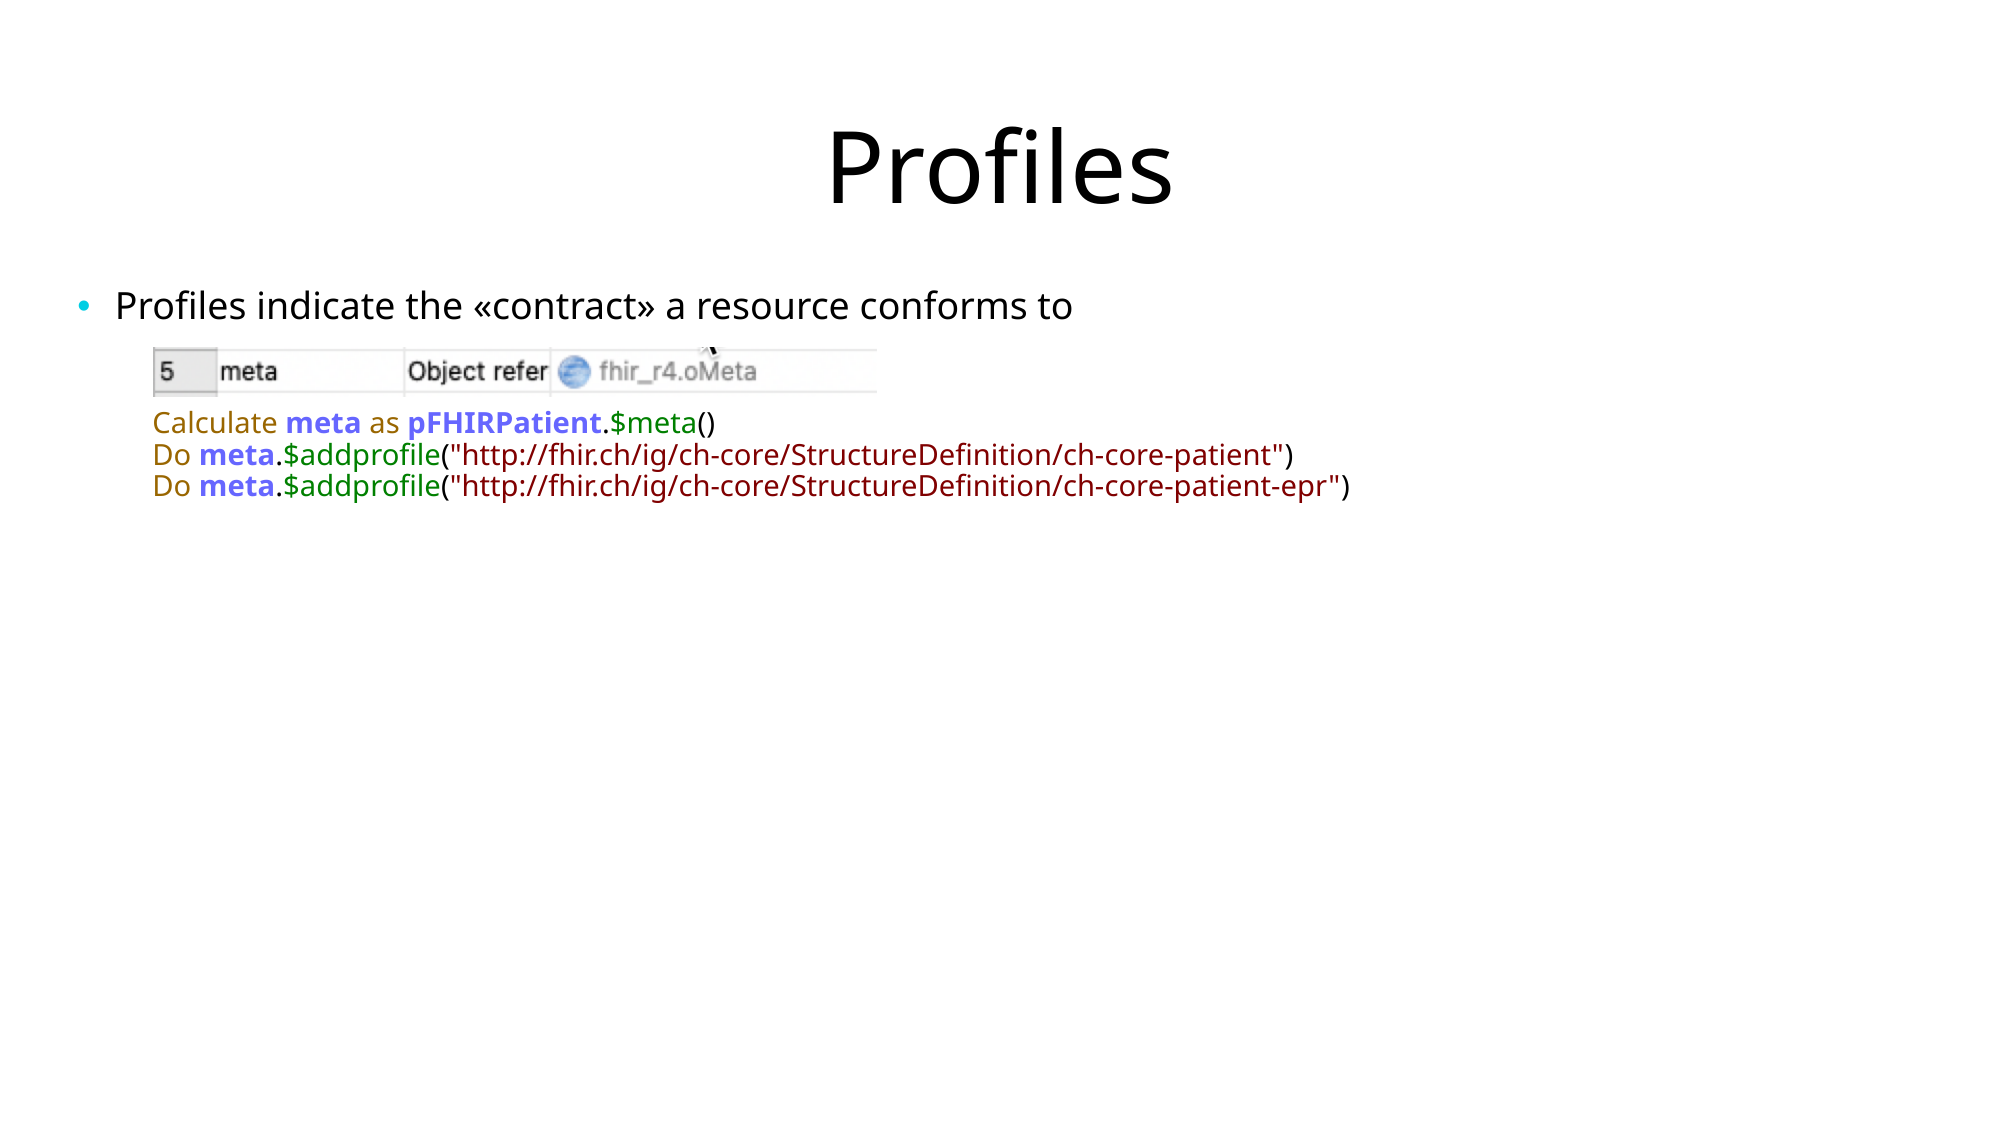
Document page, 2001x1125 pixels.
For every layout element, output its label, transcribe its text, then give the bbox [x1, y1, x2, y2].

list Profiles indicate the «contract» a resource conforms to Calculate meta as pFHIRPatient.$meta() Do meta.$addprofile("http://fhir.ch/ig/ch-core/StructureDefinition/ch-core-patient") Do meta.$addprofile("http://fhir.ch/ig/ch-core/StructureDefinition/ch-core-patient-epr") [62, 279, 1938, 1014]
title Profiles [62, 62, 1938, 279]
picture [153, 347, 877, 398]
